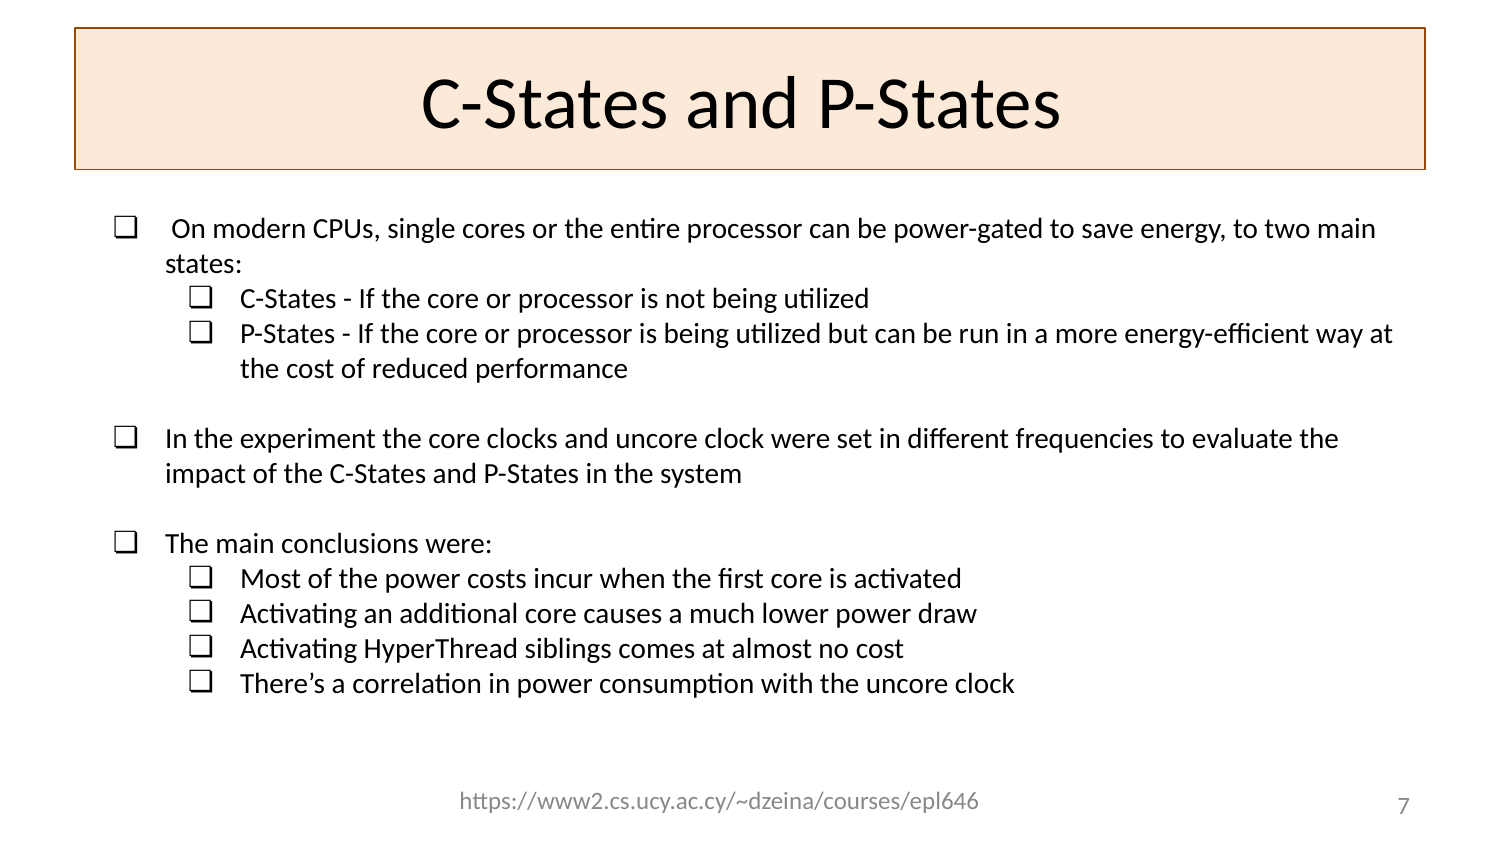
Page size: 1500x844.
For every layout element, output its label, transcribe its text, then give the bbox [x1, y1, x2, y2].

text_box https://www2.cs.ucy.ac.cy/~dzeina/courses/epl646 [75, 762, 1365, 837]
title C-States and P-States [75, 27, 1425, 170]
slide_number ‹#› [1365, 782, 1425, 827]
list On modern CPUs, single cores or the entire processor can be power-gated to save energy, to two main states: C-States - If the core or processor is not being utilized P-States - If the core or processor is being utilized but can be run in a more energy-efficient way at the cost of reduced performance In the experiment the core clocks and uncore clock were set in different frequencies to evaluate the impact of the C-States and P-States in the system The main conclusions were: Most of the power costs incur when the first core is activated Activating an additional core causes a much lower power draw Activating HyperThread siblings comes at almost no cost There’s a correlation in power consumption with the uncore clock [75, 202, 1425, 782]
